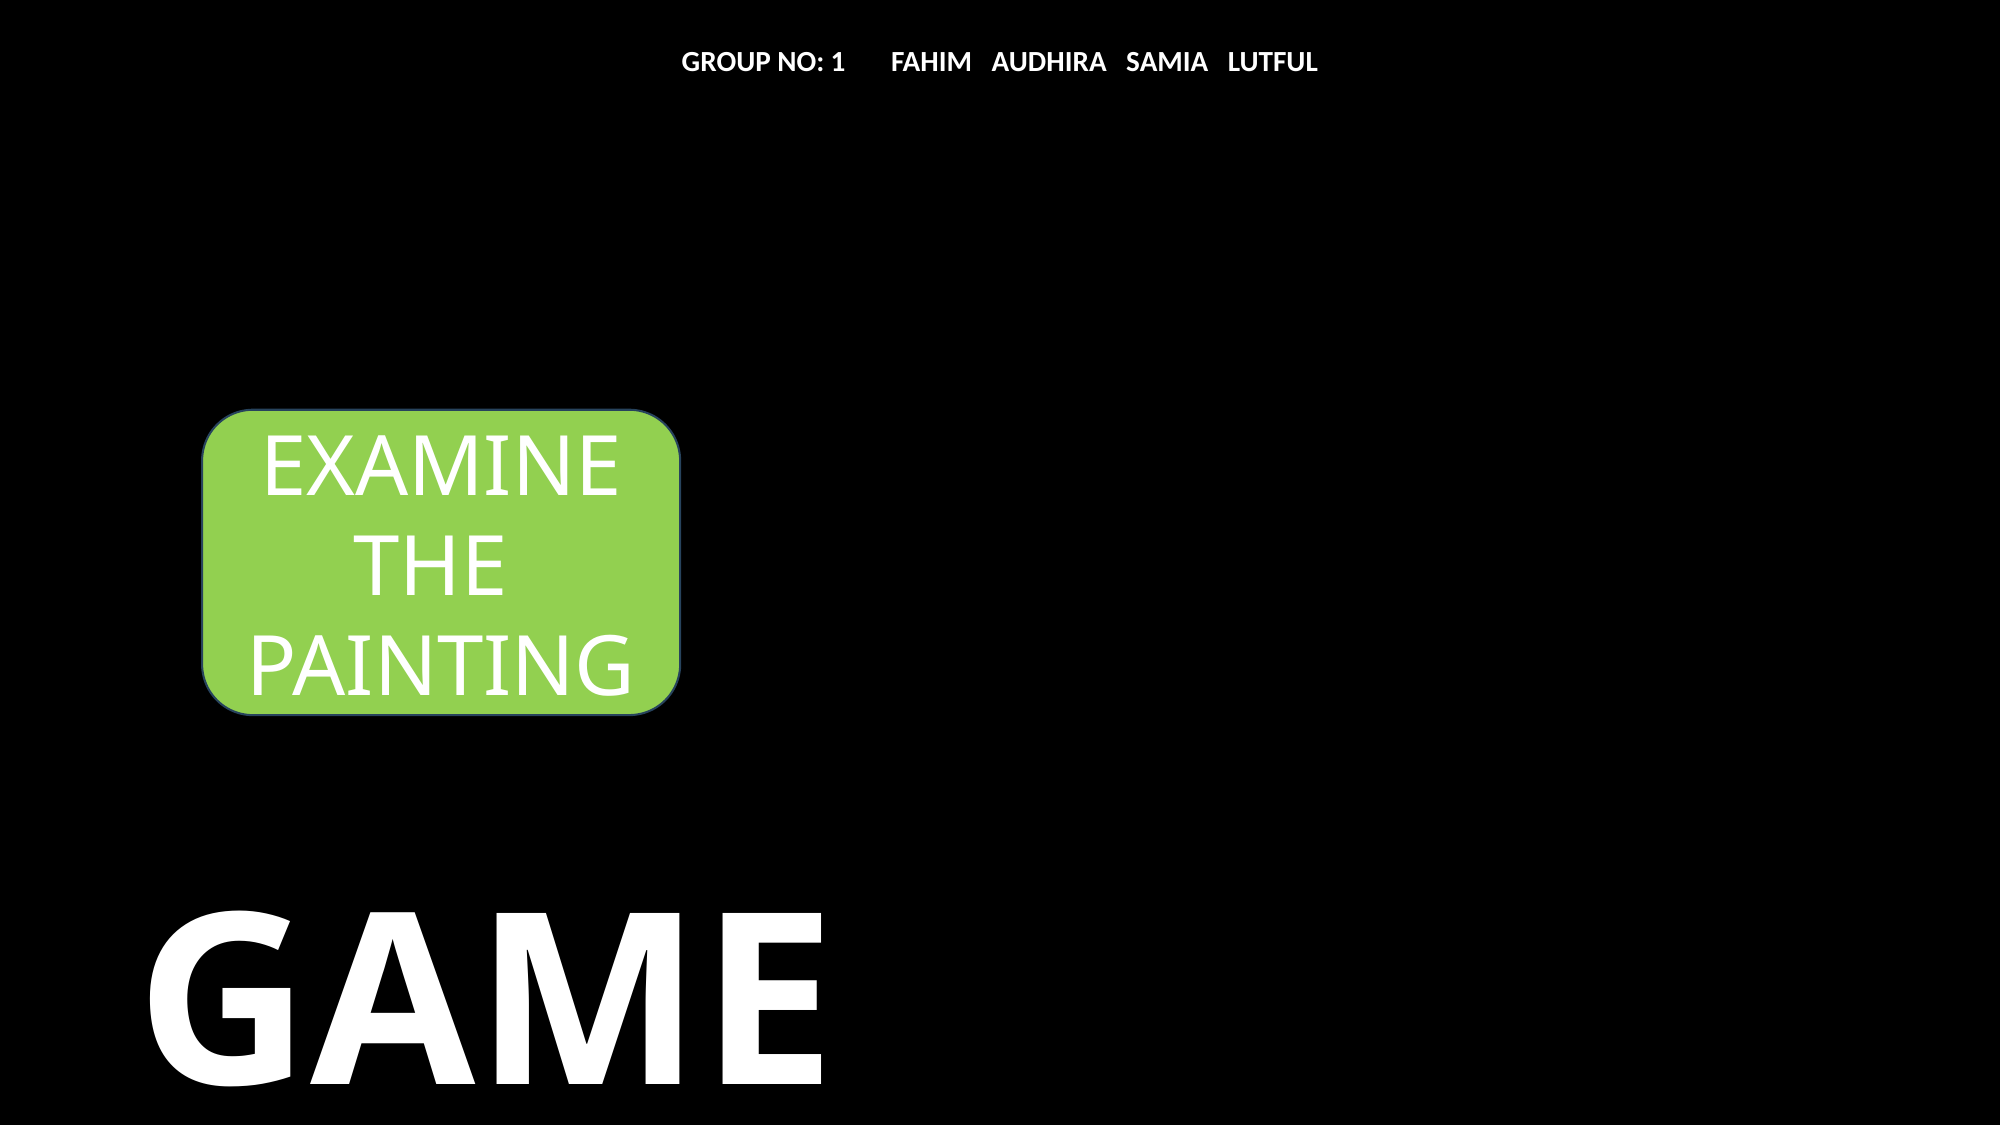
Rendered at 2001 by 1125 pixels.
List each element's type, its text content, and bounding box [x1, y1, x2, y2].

text_box EXAMINE THE PAINTING [201, 408, 682, 717]
text_box GAME FLOW [0, 837, 1031, 1125]
footer GROUP NO: 1 FAHIM AUDHIRA SAMIA LUTFUL [662, 30, 1338, 91]
